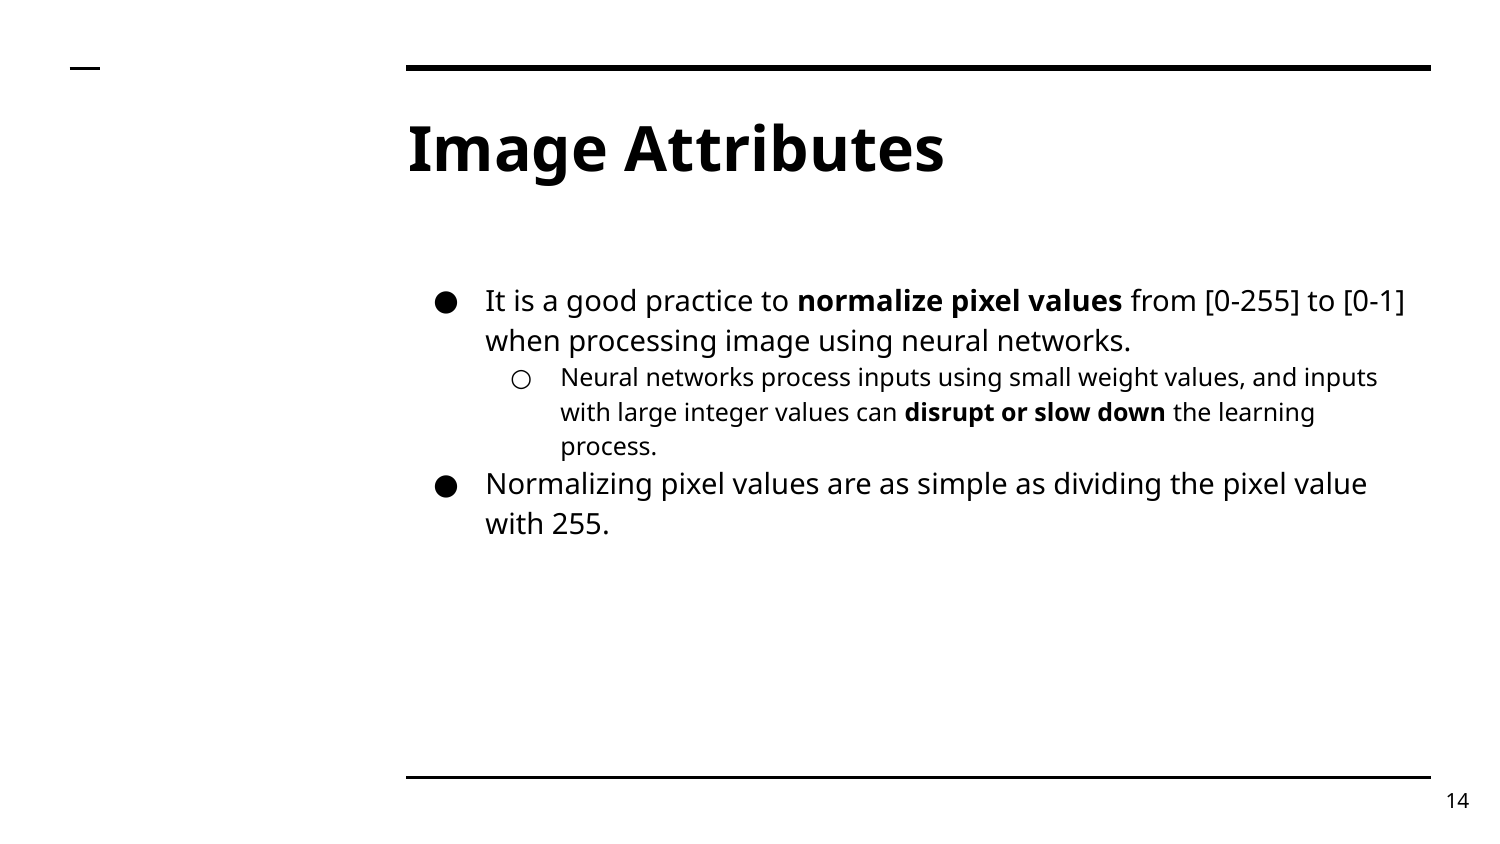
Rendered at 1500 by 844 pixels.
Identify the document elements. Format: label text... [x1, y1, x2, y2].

title Image Attributes [393, 94, 1431, 199]
list It is a good practice to normalize pixel values from [0-255] to [0-1] when processing image using neural networks. Neural networks process inputs using small weight values, and inputs with large integer values can disrupt or slow down the learning process. Normalizing pixel values are as simple as dividing the pixel value with 255. [395, 261, 1433, 755]
slide_number ‹#› [1394, 769, 1484, 834]
